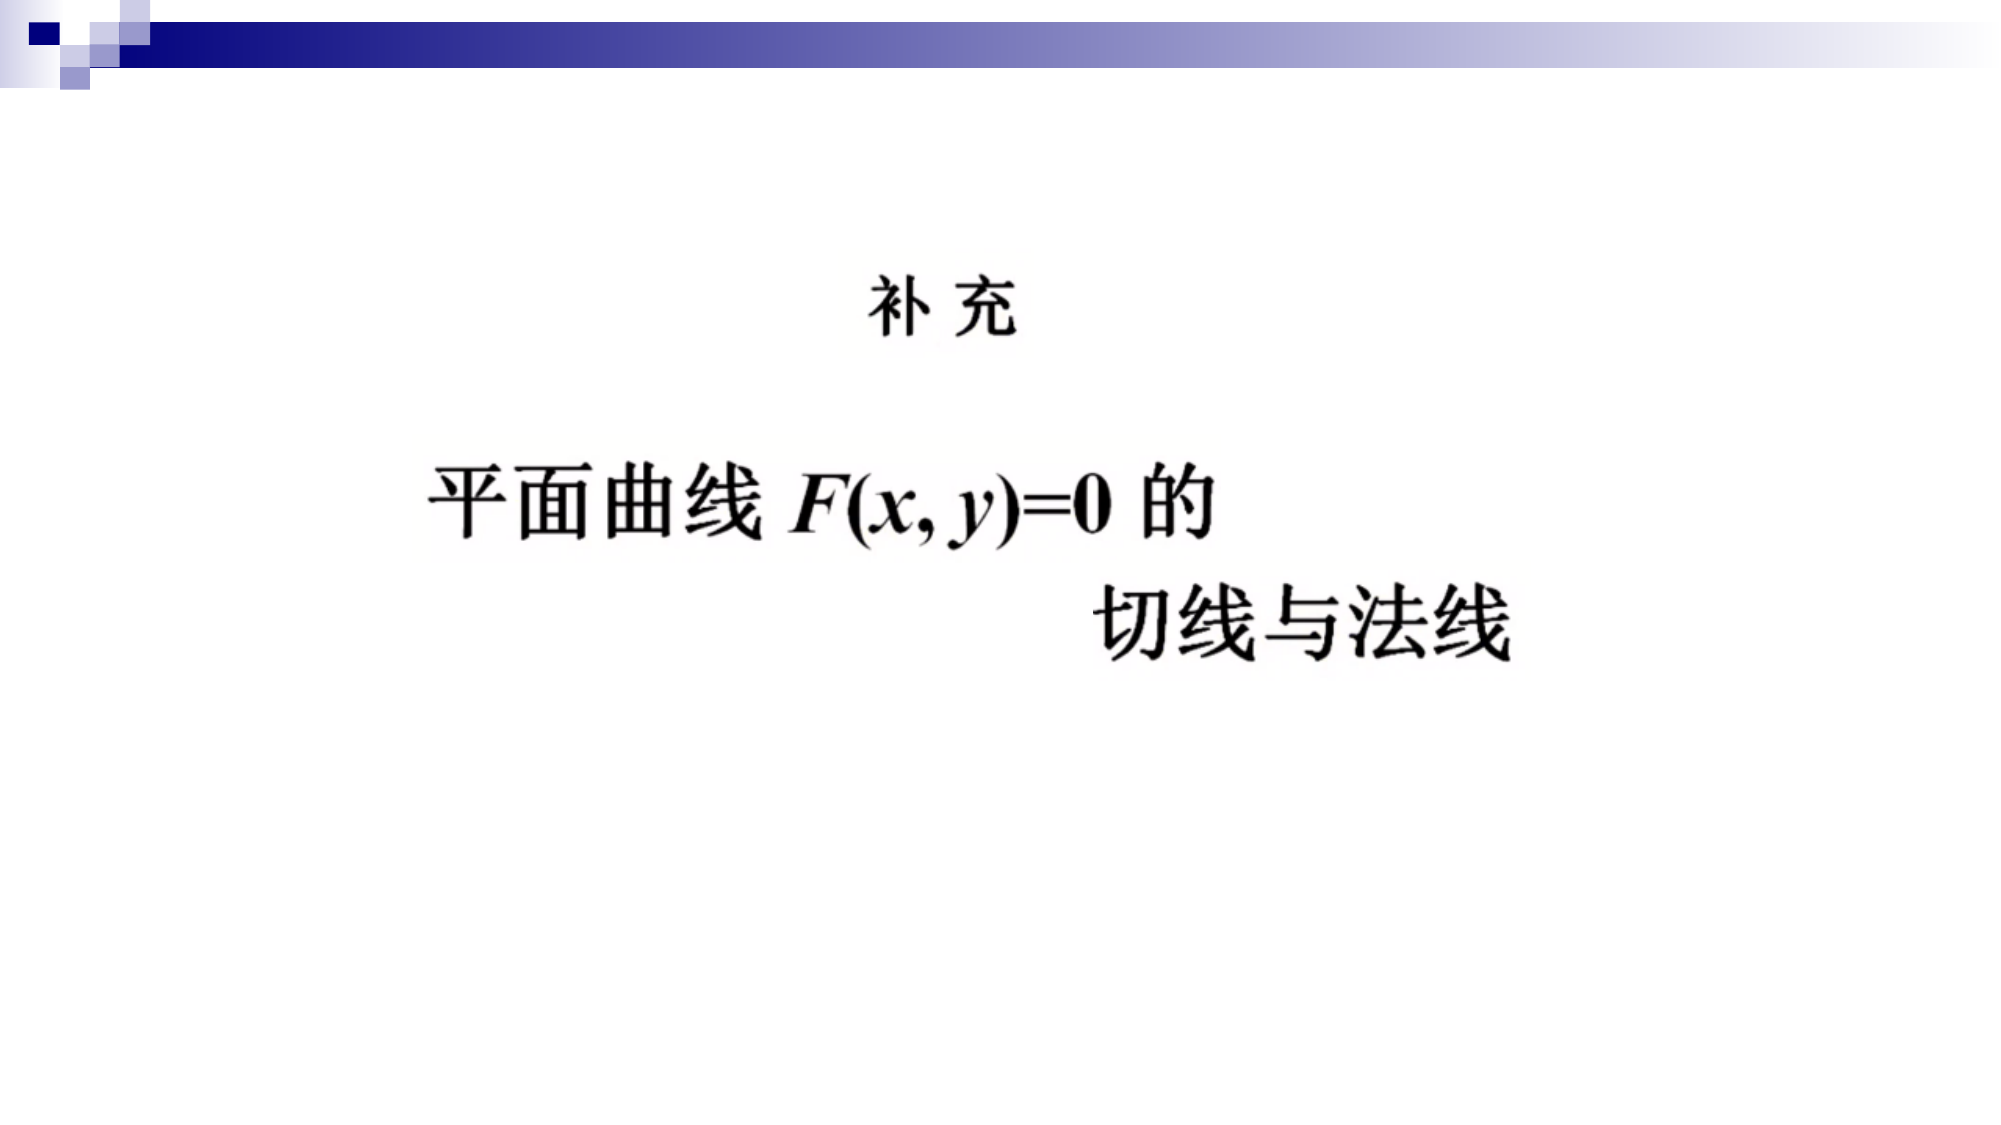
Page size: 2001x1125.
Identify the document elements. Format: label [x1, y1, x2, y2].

picture [412, 434, 1531, 681]
picture [838, 248, 1034, 358]
